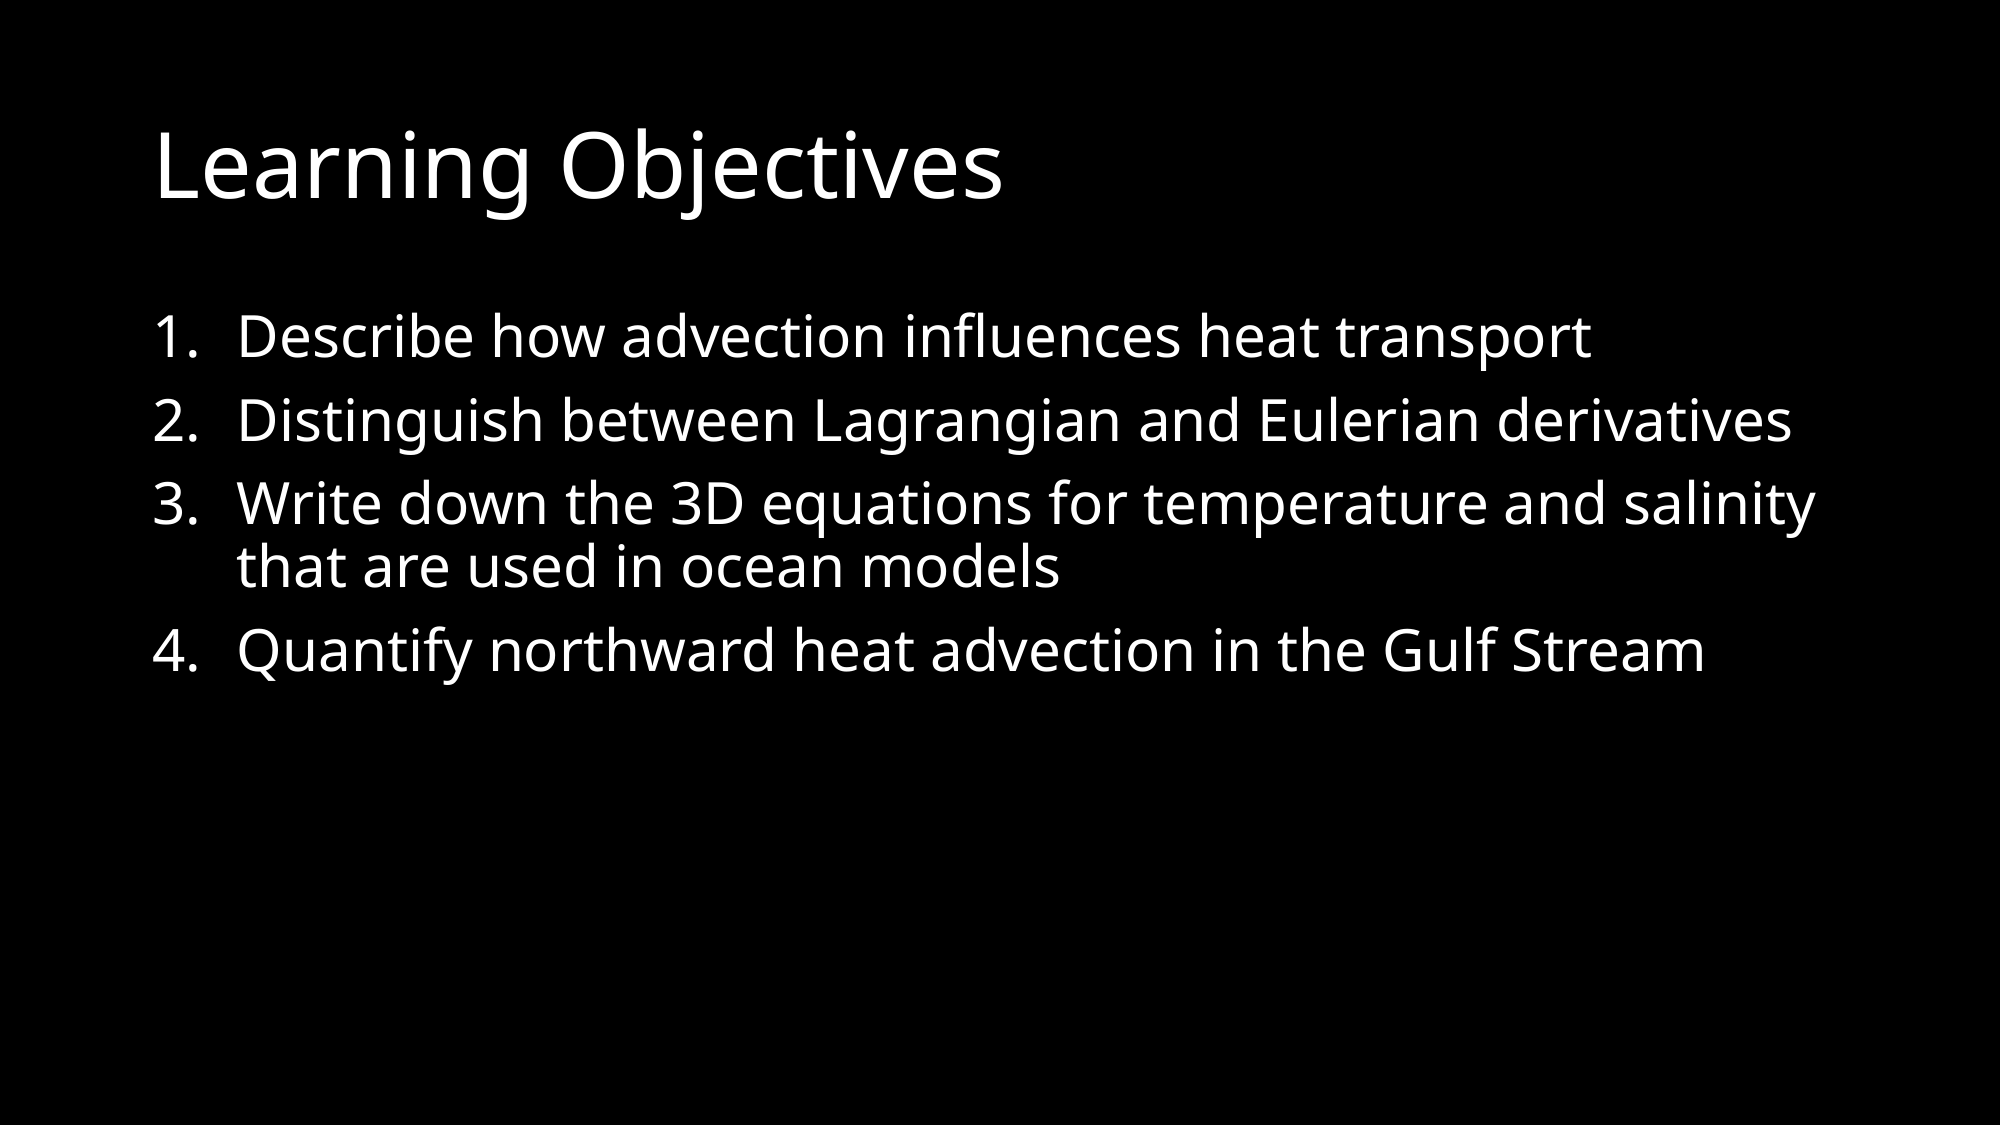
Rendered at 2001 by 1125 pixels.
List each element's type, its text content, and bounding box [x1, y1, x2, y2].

list Describe how advection influences heat transport Distinguish between Lagrangian and Eulerian derivatives Write down the 3D equations for temperature and salinity that are used in ocean models Quantify northward heat advection in the Gulf Stream [137, 299, 1863, 1014]
title Learning Objectives [137, 59, 1863, 278]
